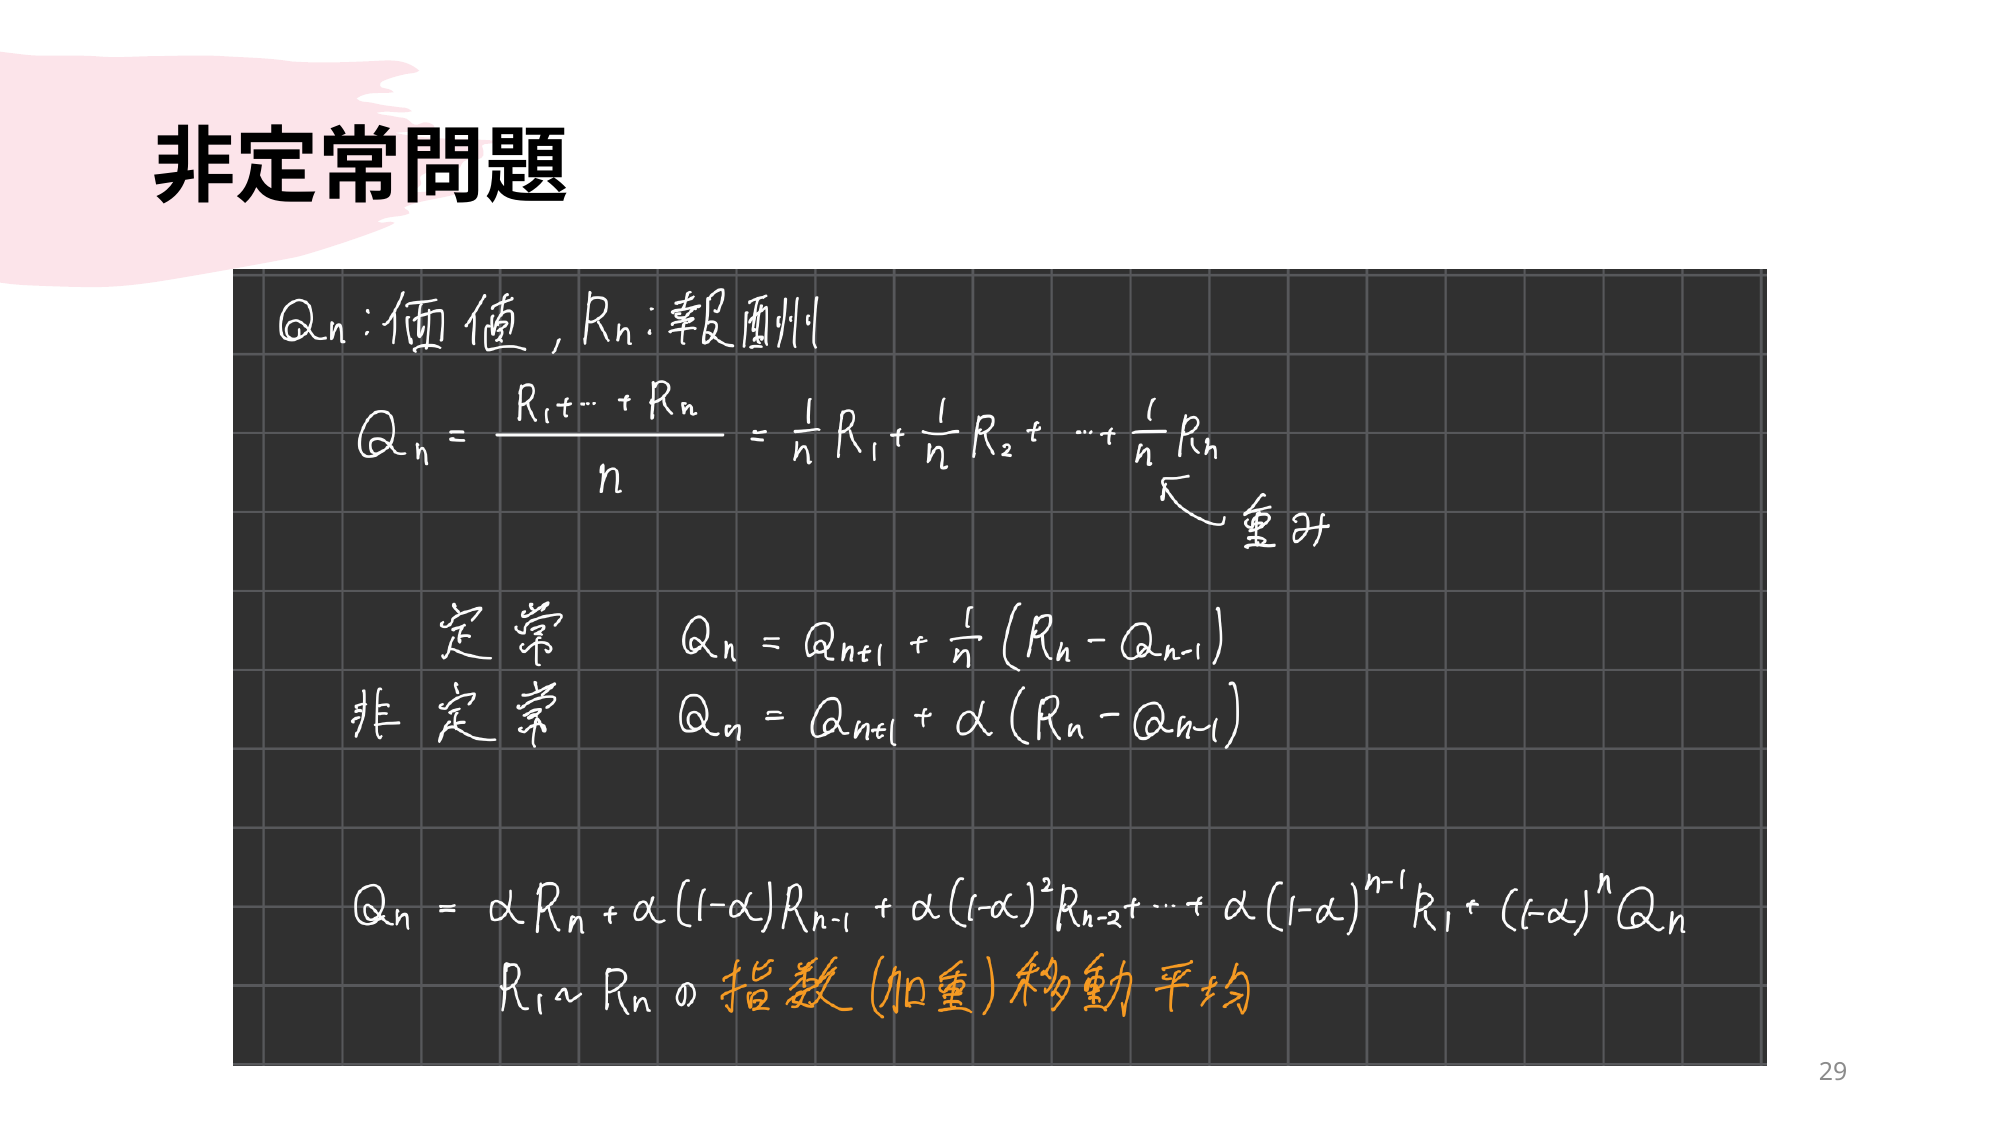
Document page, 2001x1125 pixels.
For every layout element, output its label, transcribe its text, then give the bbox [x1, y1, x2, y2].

slide_number 29 [1412, 1042, 1863, 1103]
title 非定常問題 [137, 59, 1863, 278]
picture [233, 269, 1767, 1066]
